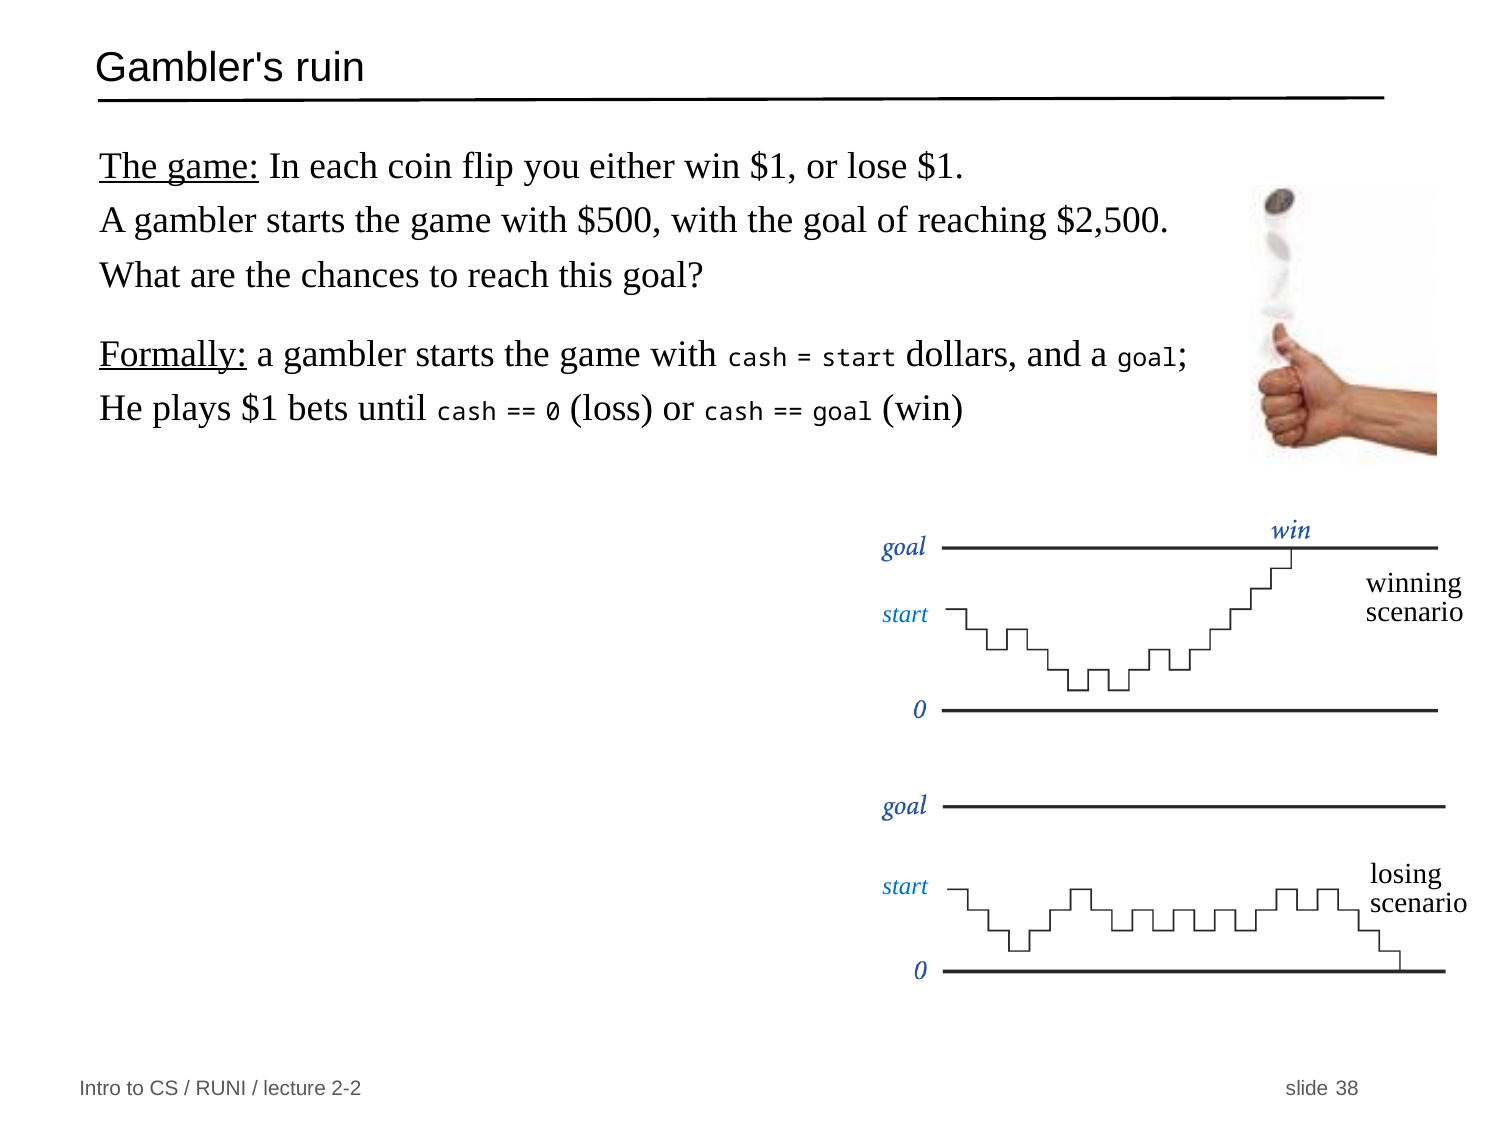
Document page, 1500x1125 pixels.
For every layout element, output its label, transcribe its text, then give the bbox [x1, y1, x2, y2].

picture [1250, 185, 1438, 466]
title Gambler's ruin [79, 33, 1371, 109]
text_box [807, 513, 1500, 989]
list The game: In each coin flip you either win $1, or lose $1. A gambler starts the game with $500, with the goal of reaching $2,500. What are the chances to reach this goal? Formally: a gambler starts the game with cash = start dollars, and a goal; He plays $1 bets until cash == 0 (loss) or cash == goal (win) [83, 124, 1252, 1125]
